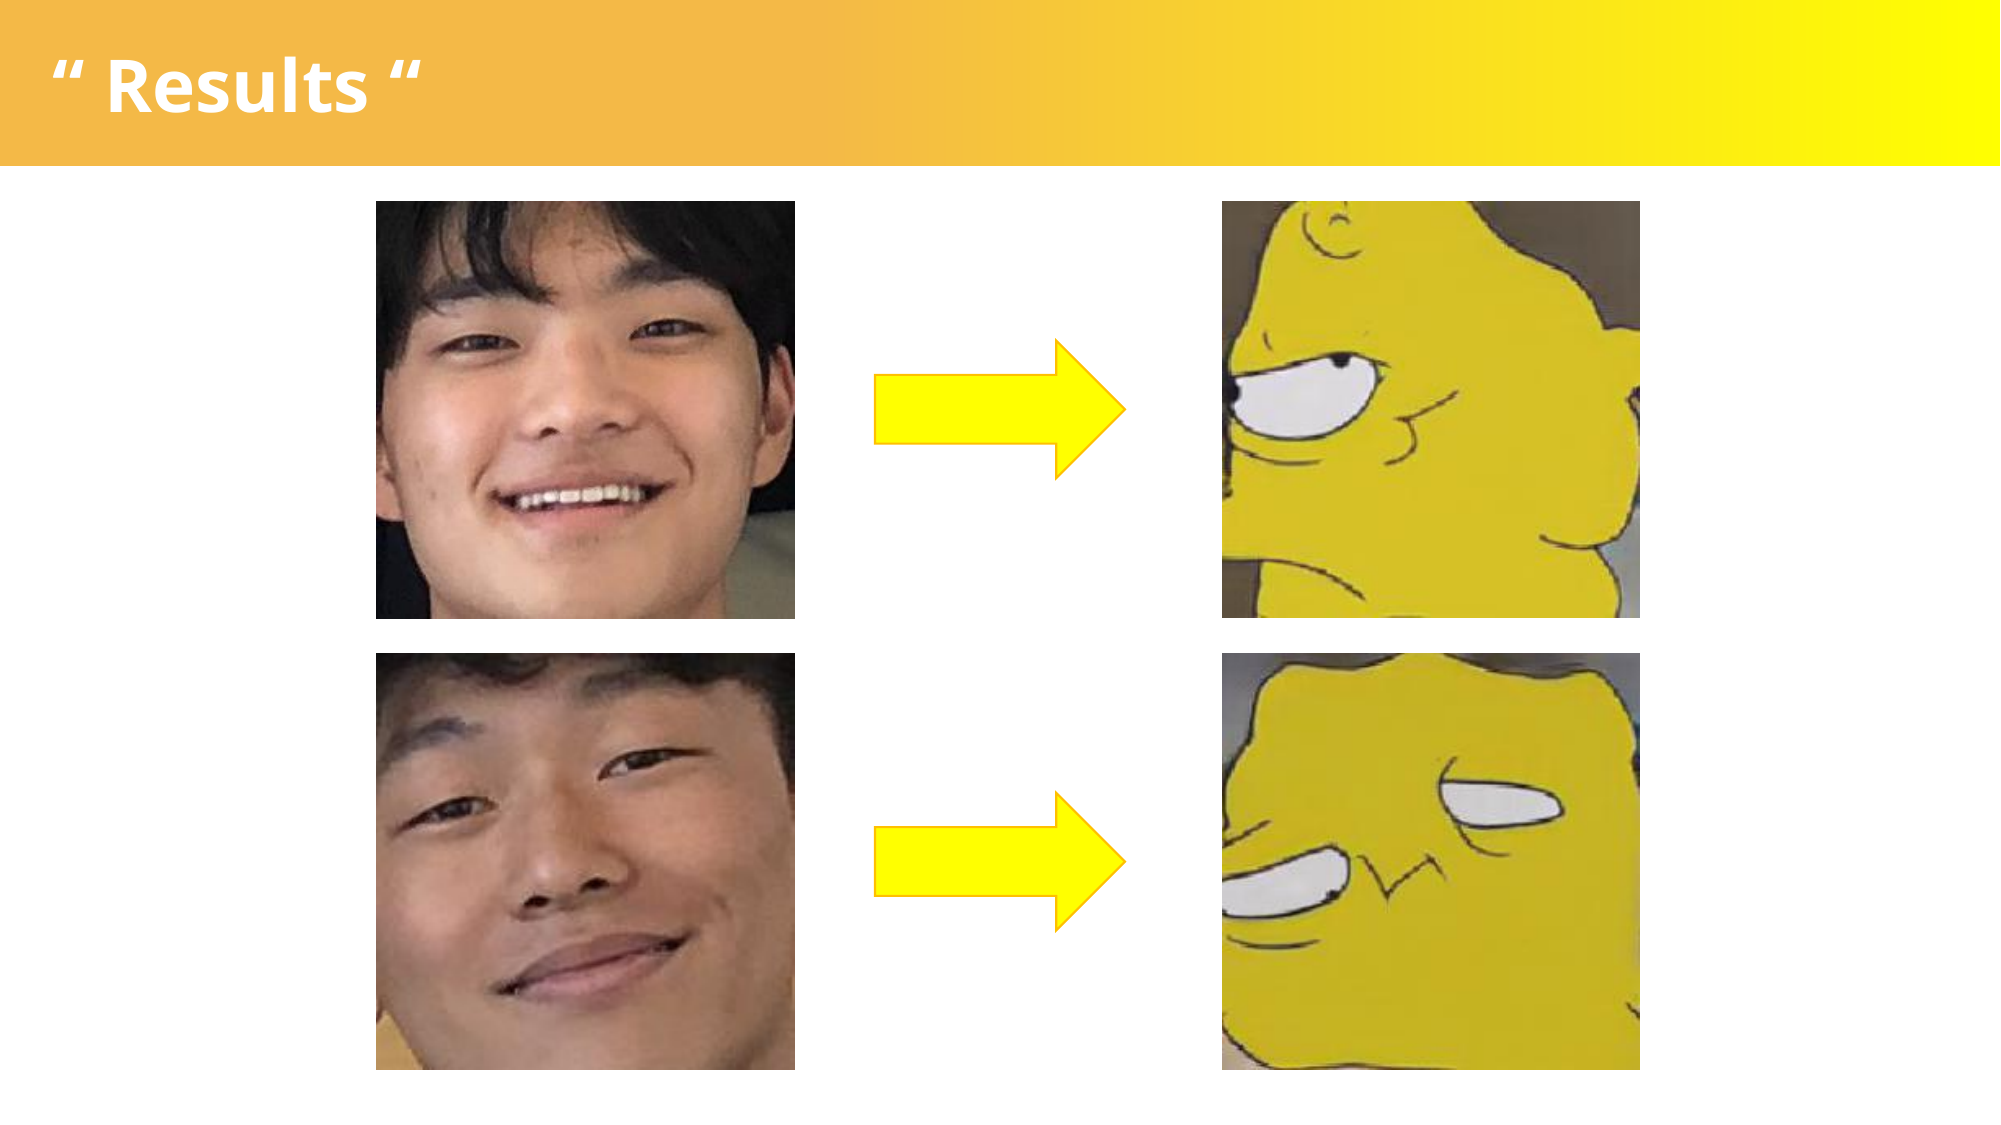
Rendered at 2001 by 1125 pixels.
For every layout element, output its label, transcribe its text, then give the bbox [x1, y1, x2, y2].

text_box “ Results “ [0, 0, 2000, 167]
text_box [873, 790, 1127, 933]
picture [1222, 201, 1640, 618]
text_box [873, 338, 1127, 481]
picture [1222, 653, 1640, 1070]
picture [376, 653, 795, 1070]
picture [376, 201, 795, 619]
